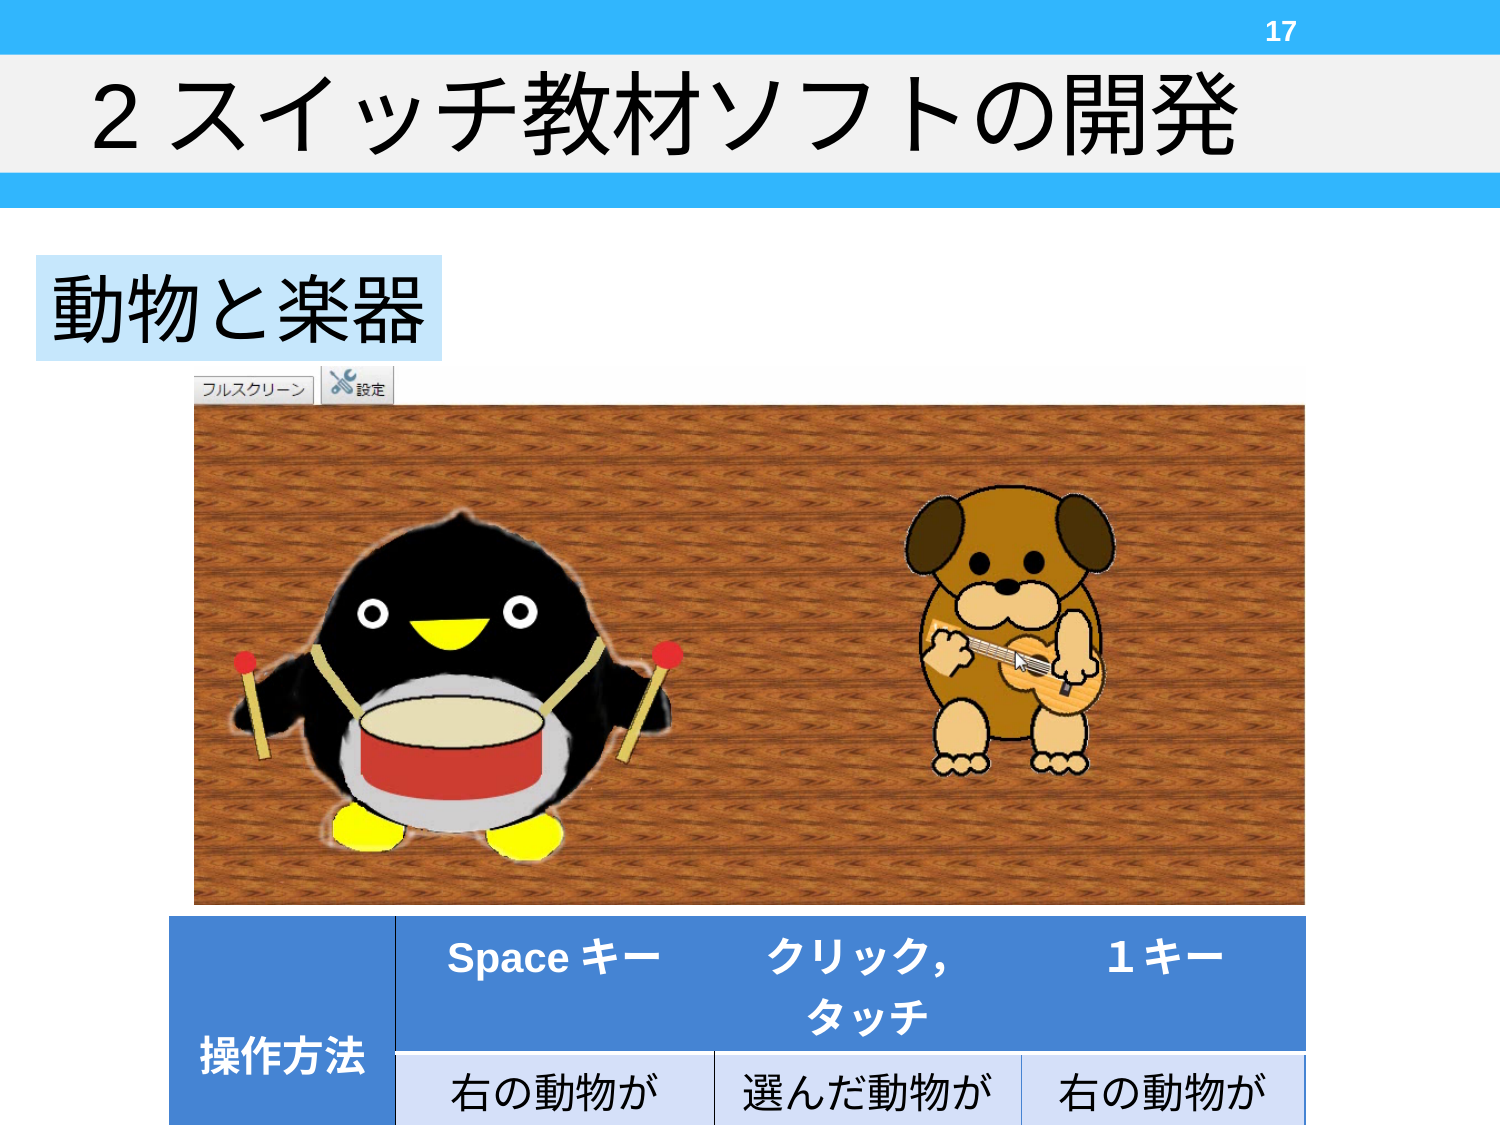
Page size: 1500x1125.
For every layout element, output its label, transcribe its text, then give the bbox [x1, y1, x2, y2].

table_header １キー [1022, 918, 1304, 1051]
title 2スイッチ教材ソフトの開発 [75, 30, 1425, 194]
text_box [193, 365, 1307, 906]
table_header 操作方法 [170, 918, 395, 1125]
table_cell 選んだ動物が 音を出す [715, 1055, 1021, 1125]
slide_number 17 [1250, 3, 1425, 57]
table_header Spaceキー [396, 918, 714, 1051]
table_cell 右の動物が 音を出す [396, 1055, 714, 1125]
table_header クリック，タッチ [715, 918, 1021, 1051]
text_box 動物と楽器 [36, 255, 442, 361]
table_cell 右の動物が 音を出す [1022, 1055, 1304, 1125]
